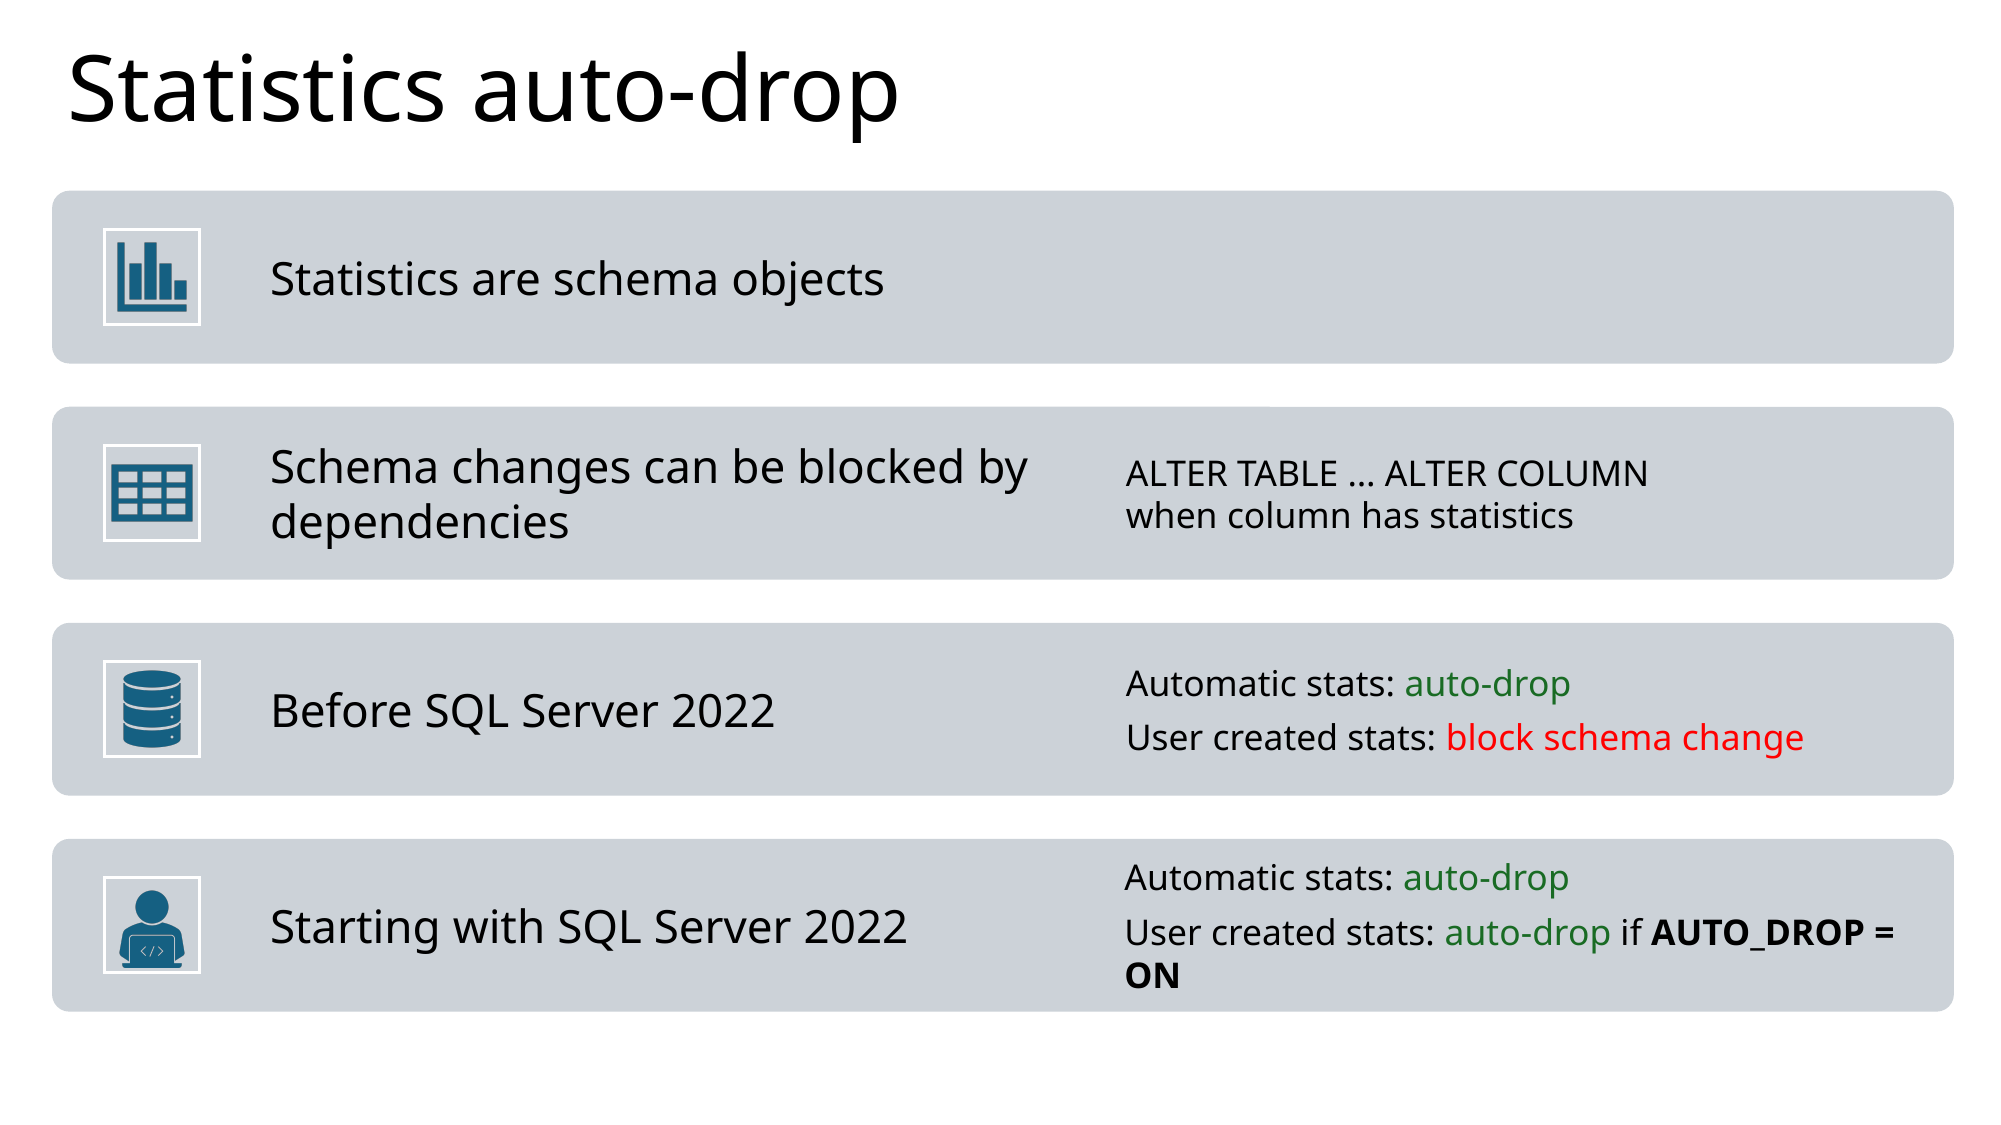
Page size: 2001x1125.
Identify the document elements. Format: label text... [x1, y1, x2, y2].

title Statistics auto-drop [52, 33, 1955, 151]
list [52, 188, 1955, 1014]
